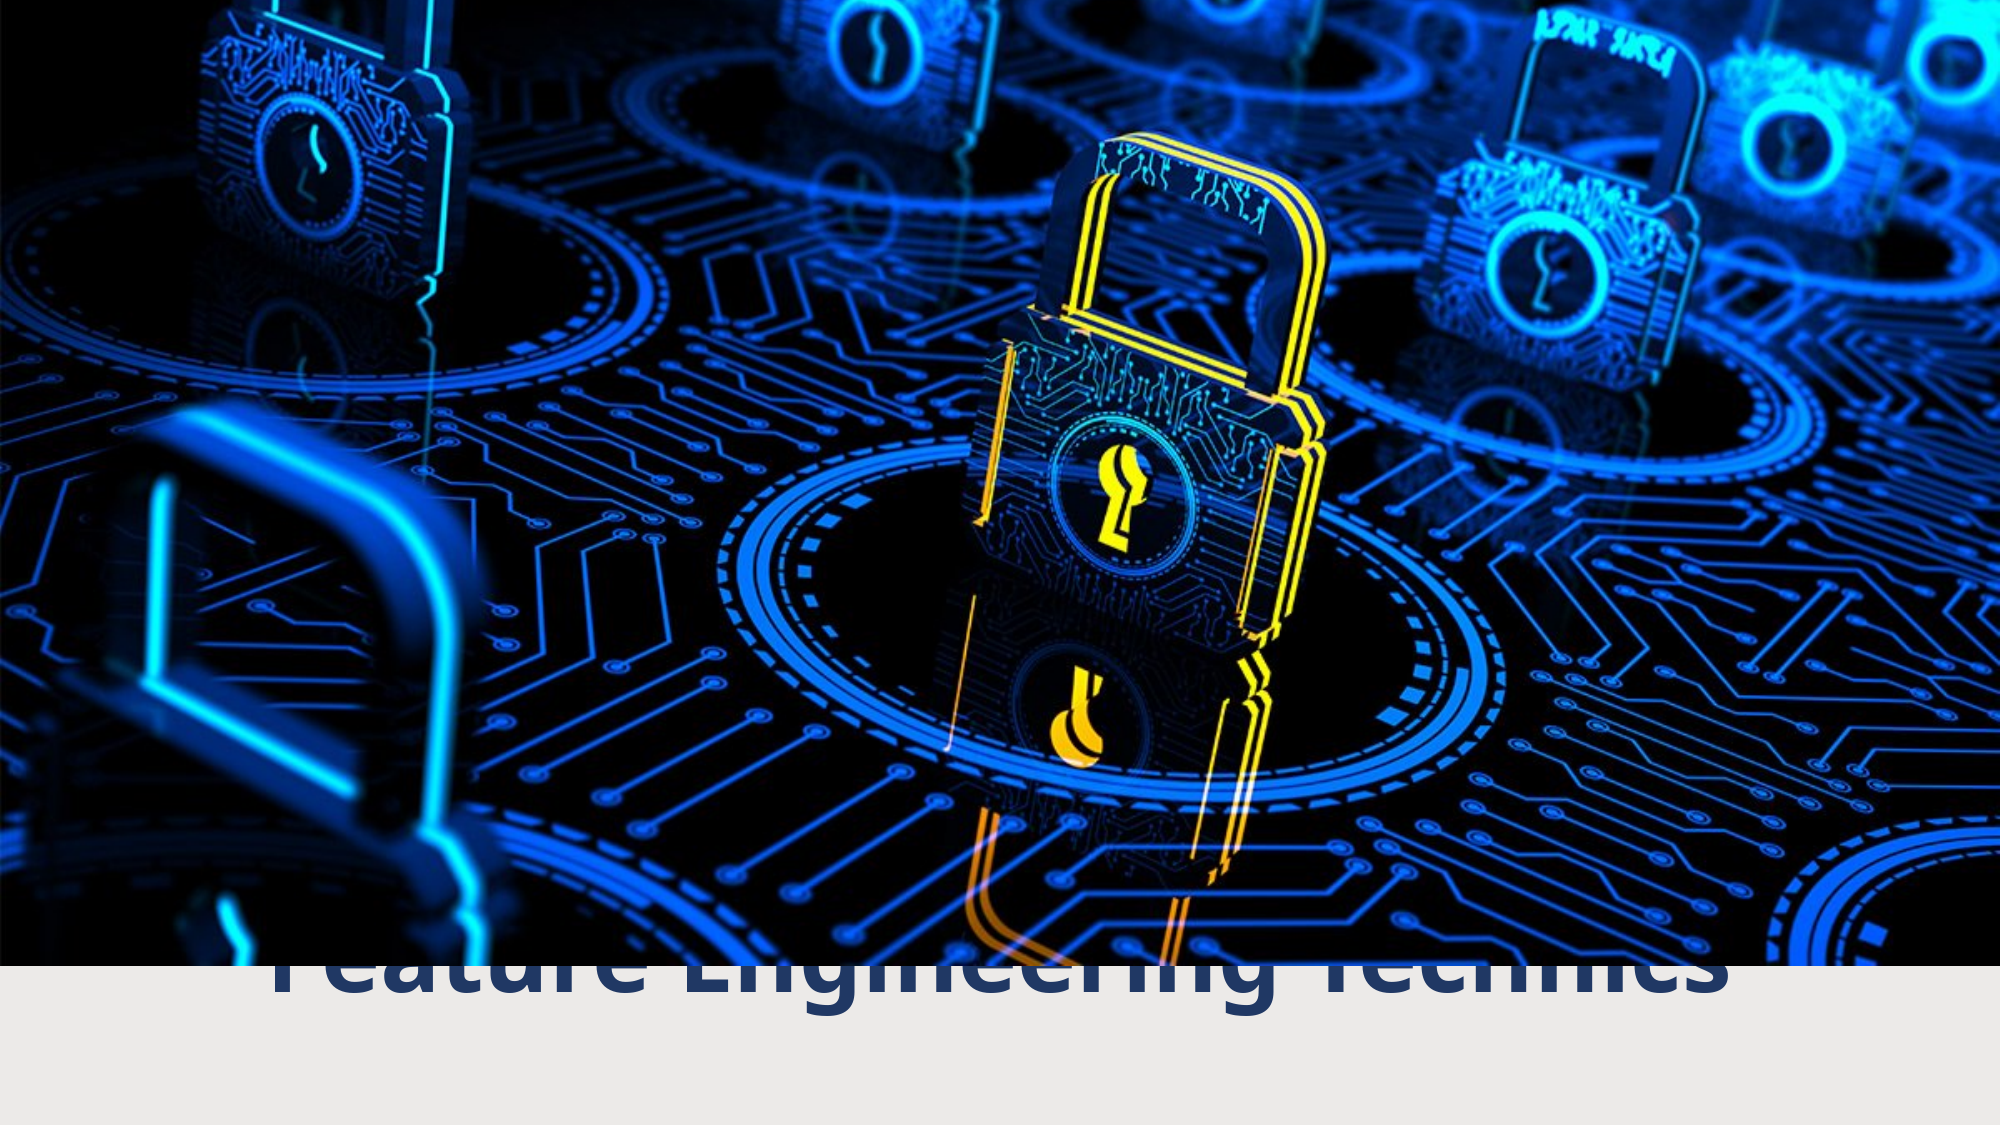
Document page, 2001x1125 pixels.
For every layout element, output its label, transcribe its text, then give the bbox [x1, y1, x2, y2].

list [0, 0, 2000, 966]
title Feature Engineering Technics [205, 966, 1795, 1022]
text_box [0, 966, 2000, 1125]
